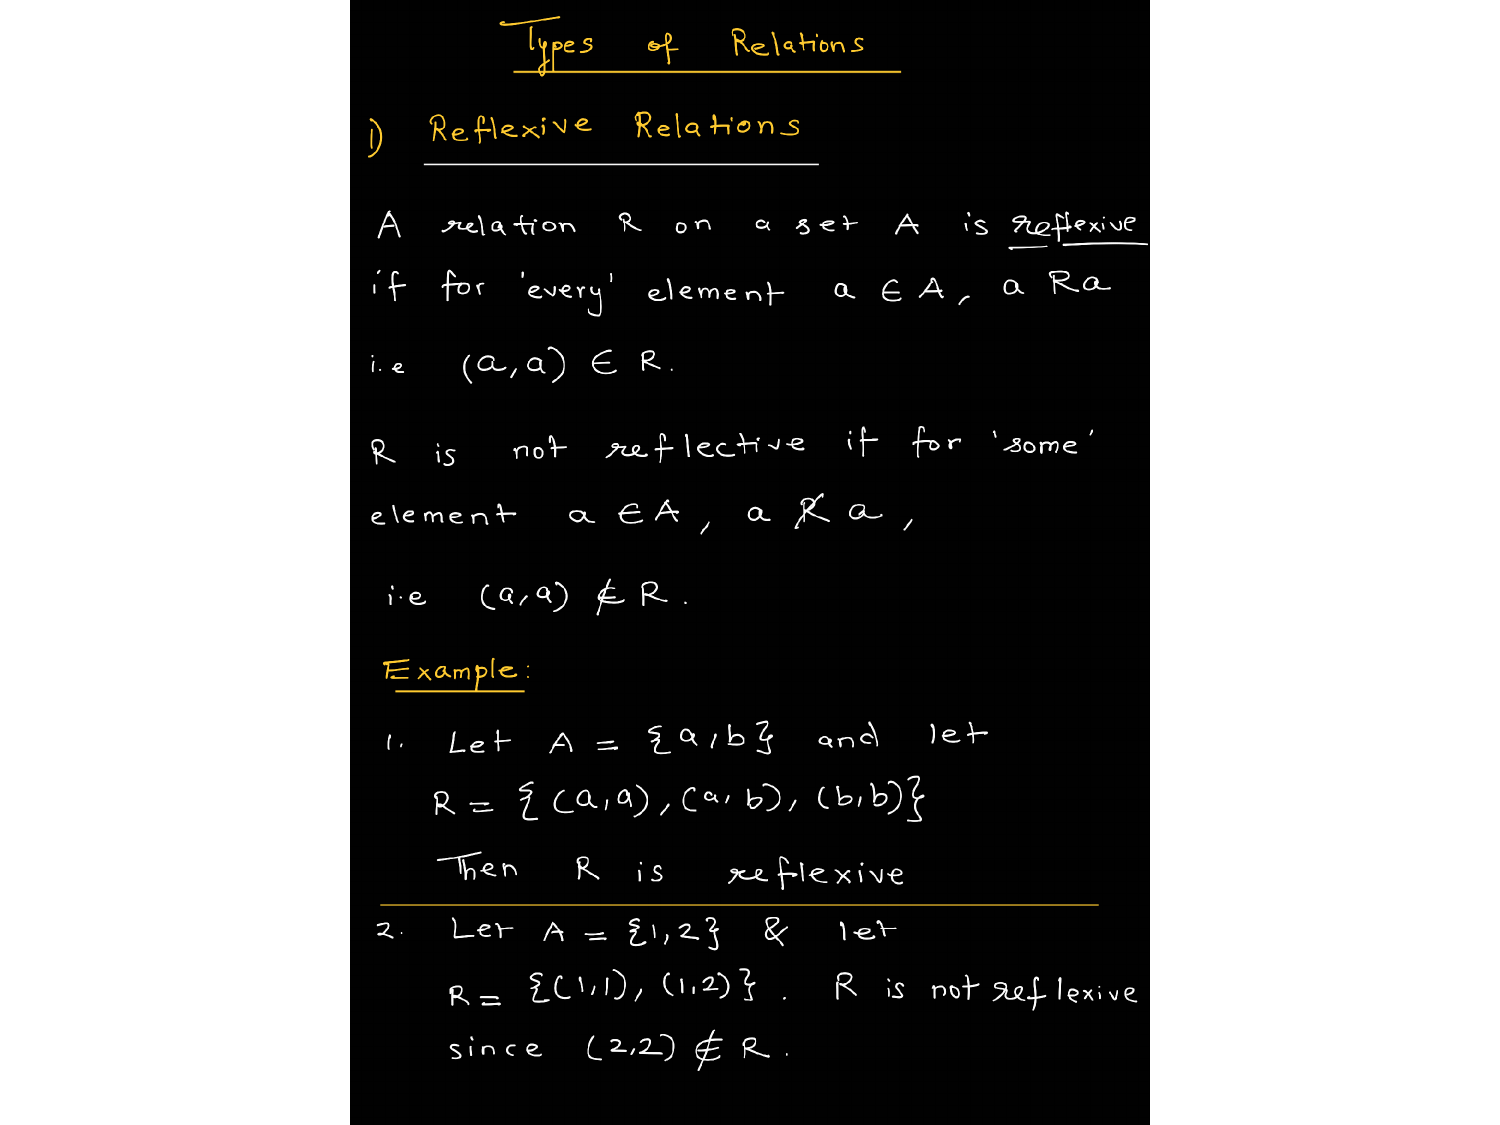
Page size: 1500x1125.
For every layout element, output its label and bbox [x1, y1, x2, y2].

picture [350, 0, 1150, 1125]
